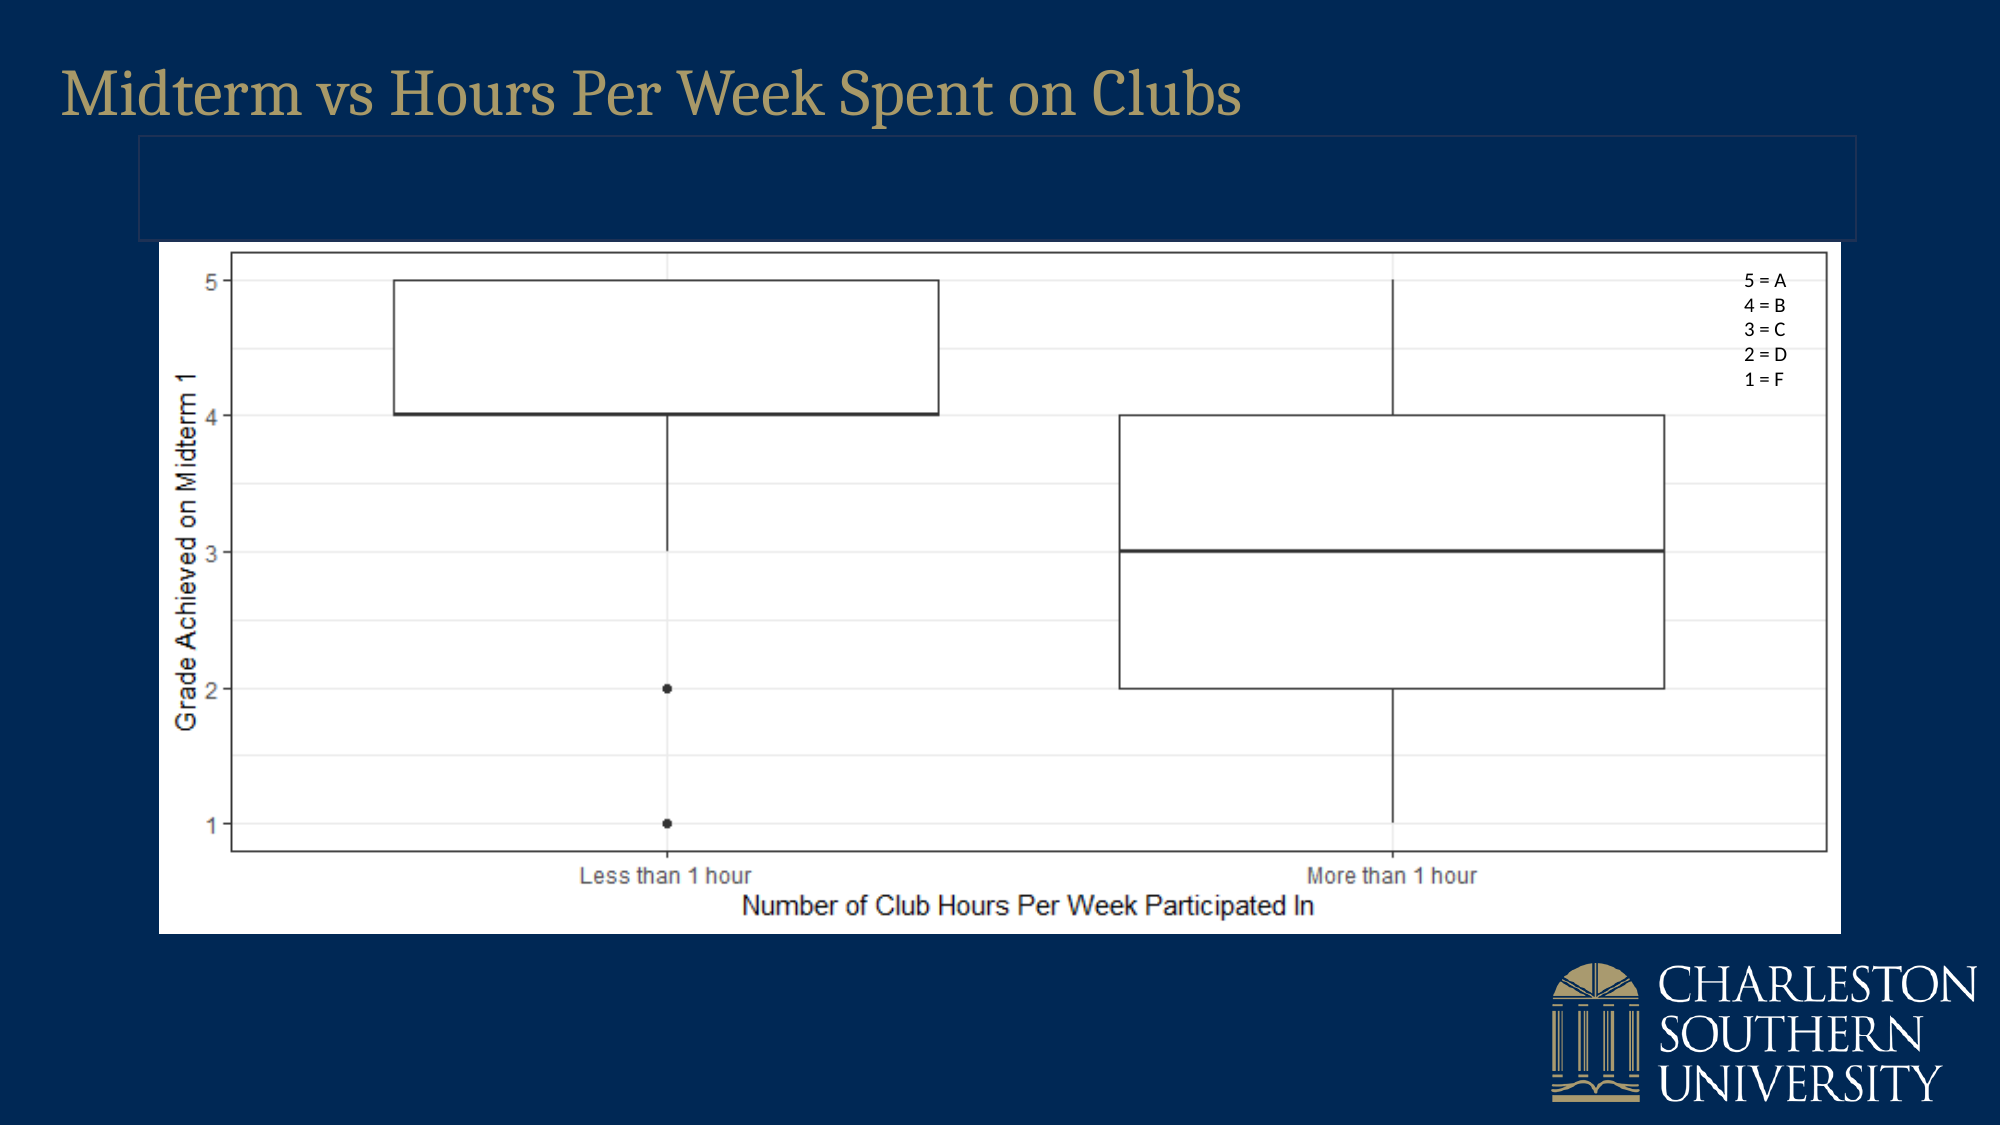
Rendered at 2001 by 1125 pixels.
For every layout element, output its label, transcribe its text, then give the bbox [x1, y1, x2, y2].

text_box Midterm vs Hours Per Week Spent on Clubs [45, 41, 1348, 137]
picture [1551, 963, 1977, 1102]
text_box [138, 135, 1857, 242]
picture [158, 193, 1841, 934]
